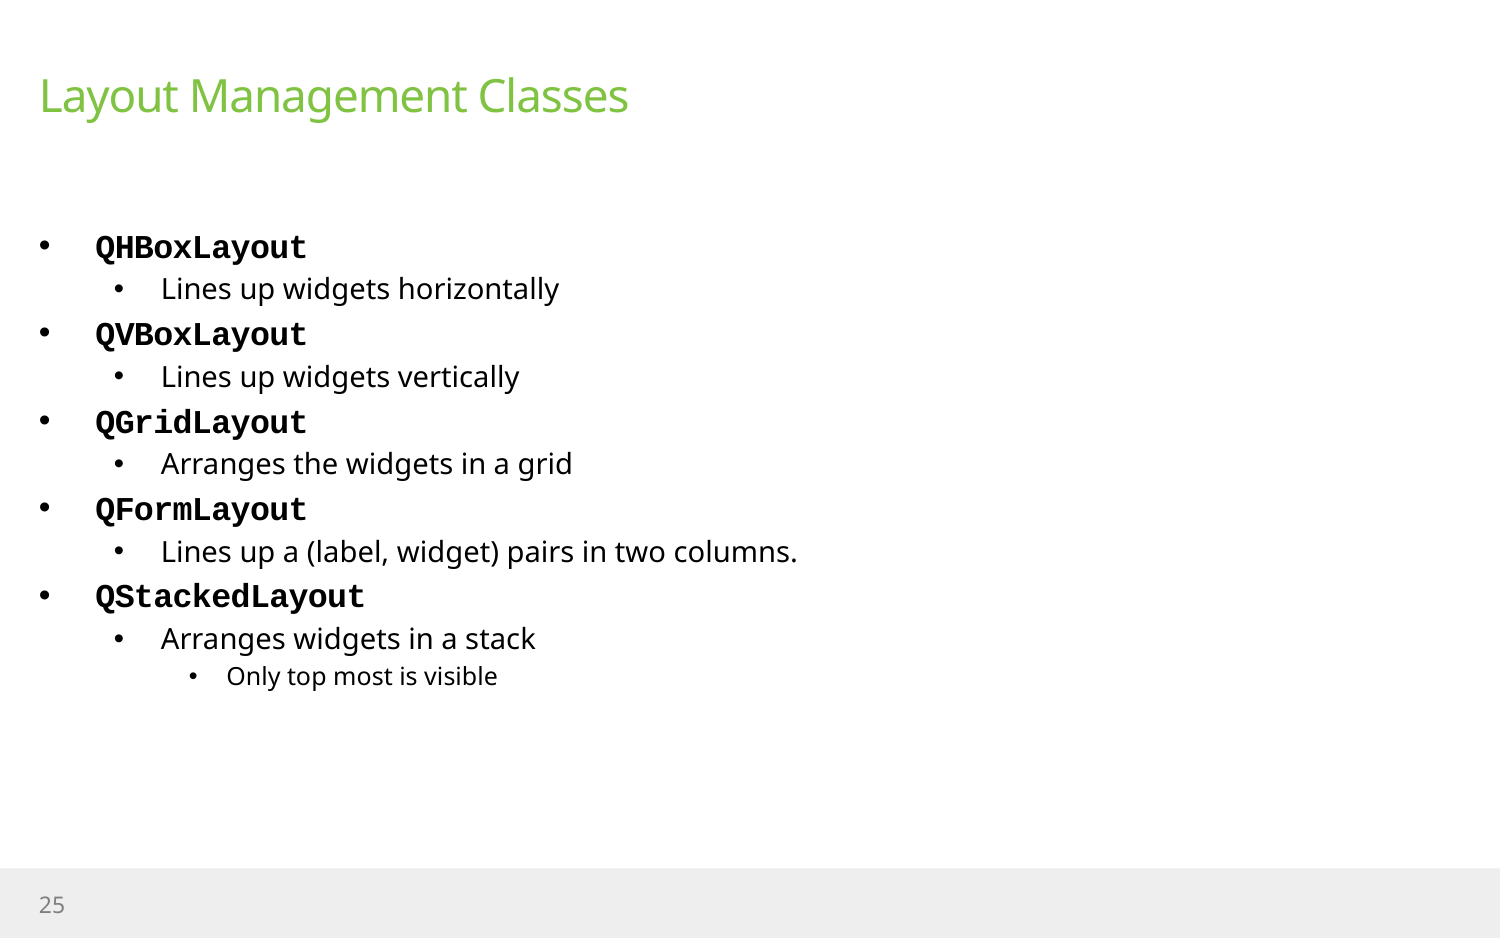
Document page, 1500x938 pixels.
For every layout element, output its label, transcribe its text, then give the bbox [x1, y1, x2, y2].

slide_number 25 [39, 892, 410, 921]
list QHBoxLayout Lines up widgets horizontally QVBoxLayout Lines up widgets vertically QGridLayout Arranges the widgets in a grid QFormLayout Lines up a (label, widget) pairs in two columns. QStackedLayout Arranges widgets in a stack Only top most is visible [39, 224, 1471, 846]
title Layout Management Classes [39, 66, 1052, 195]
